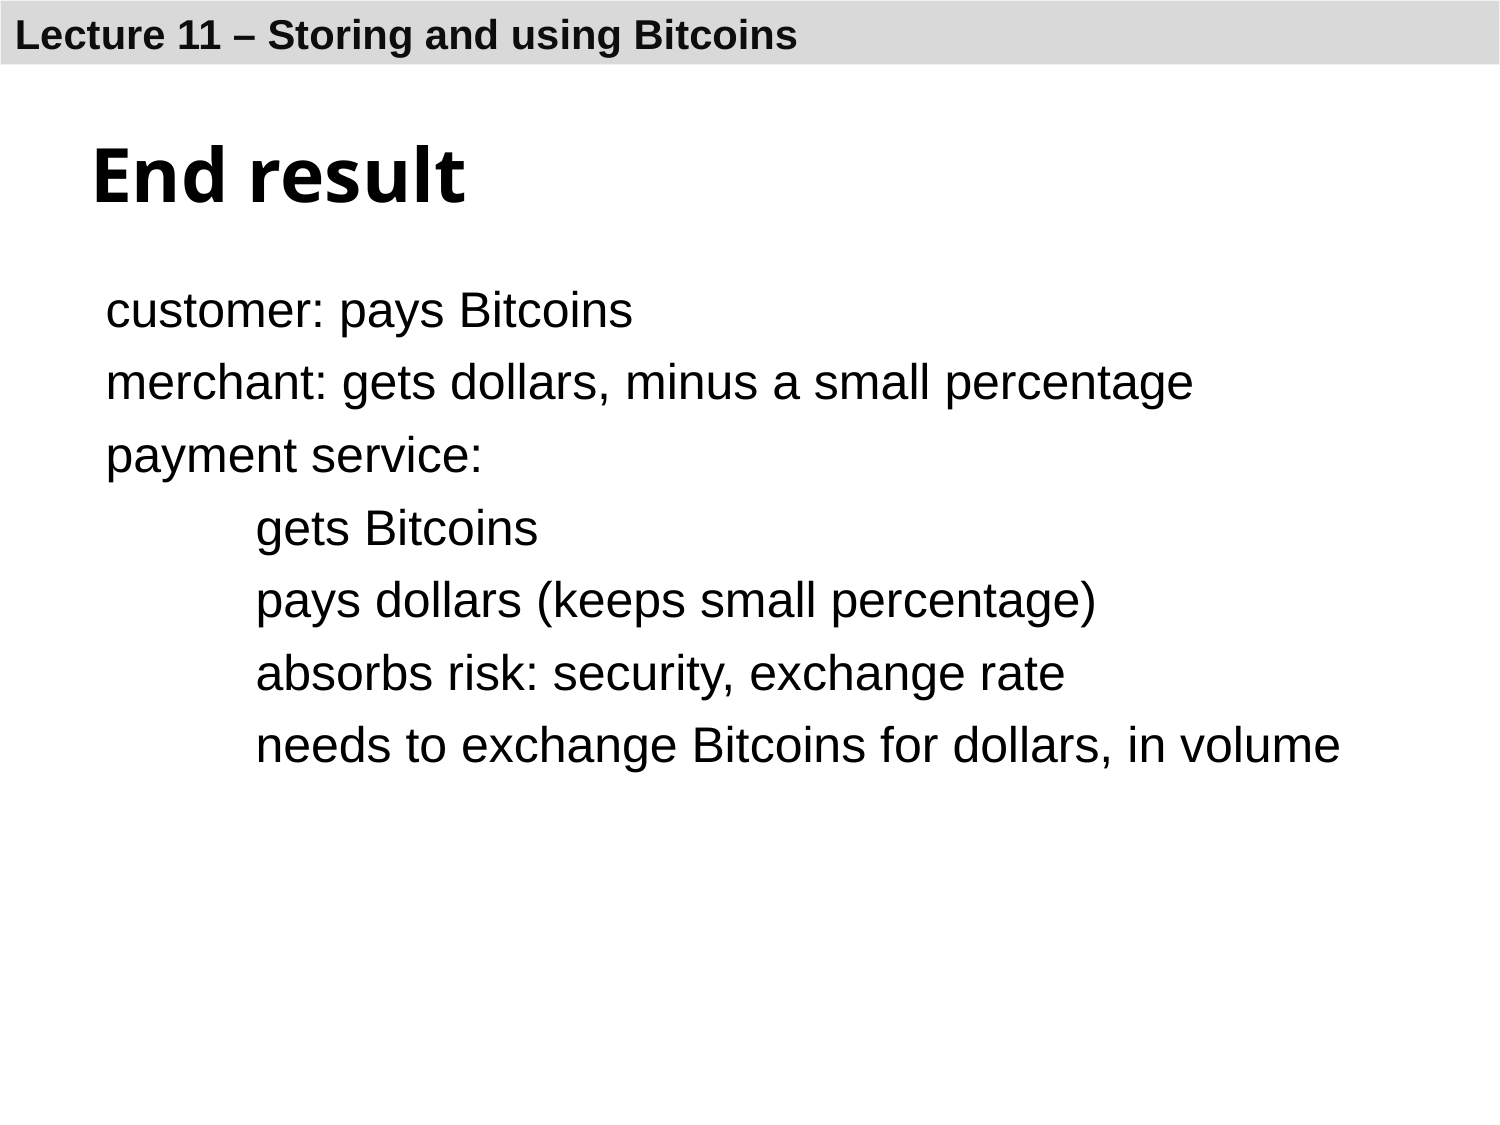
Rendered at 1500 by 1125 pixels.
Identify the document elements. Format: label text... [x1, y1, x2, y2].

title End result [75, 45, 1425, 233]
list customer: pays Bitcoins merchant: gets dollars, minus a small percentage payment service: gets Bitcoins pays dollars (keeps small percentage) absorbs risk: security, exchange rate needs to exchange Bitcoins for dollars, in volume [90, 262, 1441, 1078]
